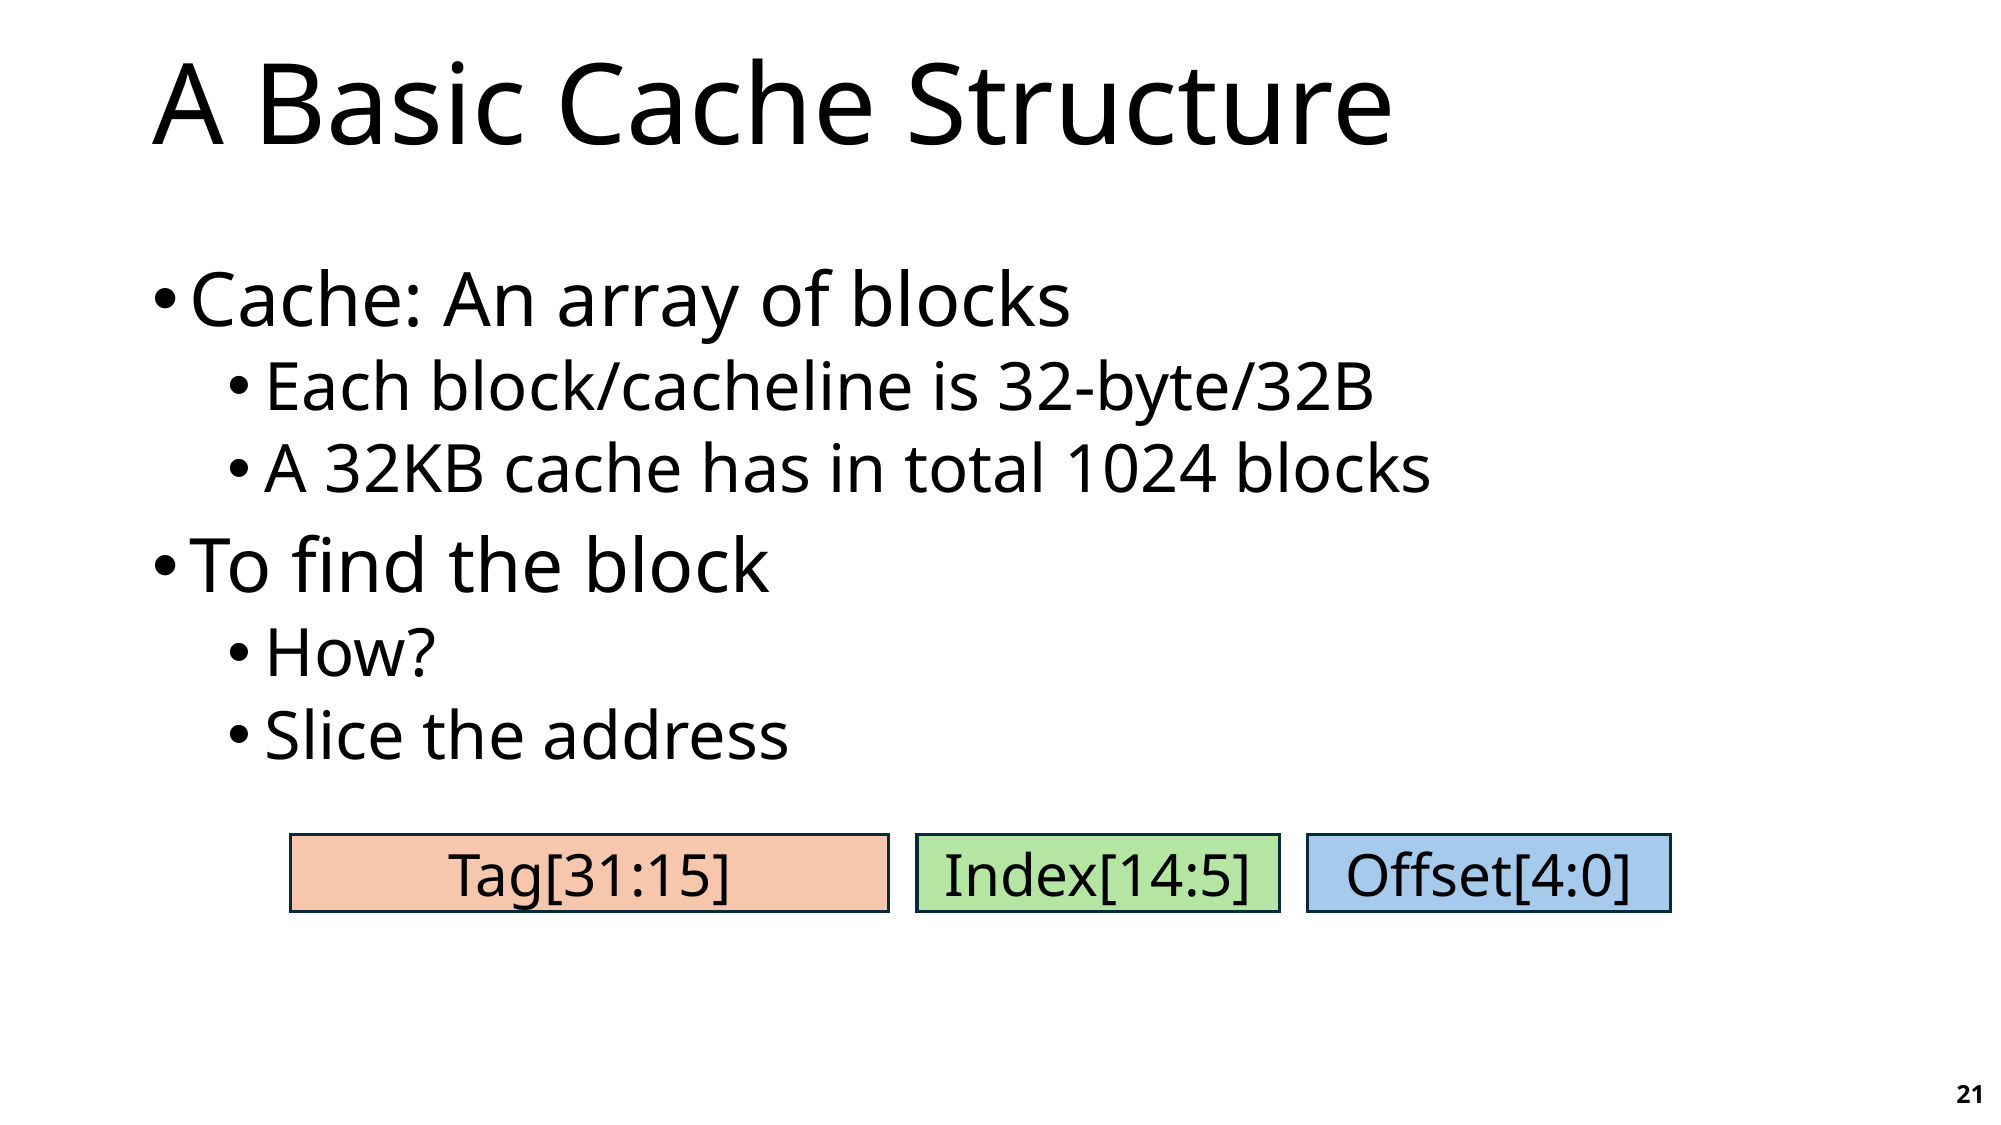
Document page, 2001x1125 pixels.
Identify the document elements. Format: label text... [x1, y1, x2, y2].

text_box Offset[4:0] [1306, 833, 1672, 913]
text_box Tag[31:15] [289, 833, 890, 913]
list Cache: An array of blocks Each block/cacheline is 32-byte/32B A 32KB cache has in total 1024 blocks To find the block How? Slice the address [137, 253, 1863, 968]
slide_number 21 [1550, 1065, 2000, 1125]
title A Basic Cache Structure [137, 0, 1863, 218]
text_box Index[14:5] [915, 833, 1281, 913]
